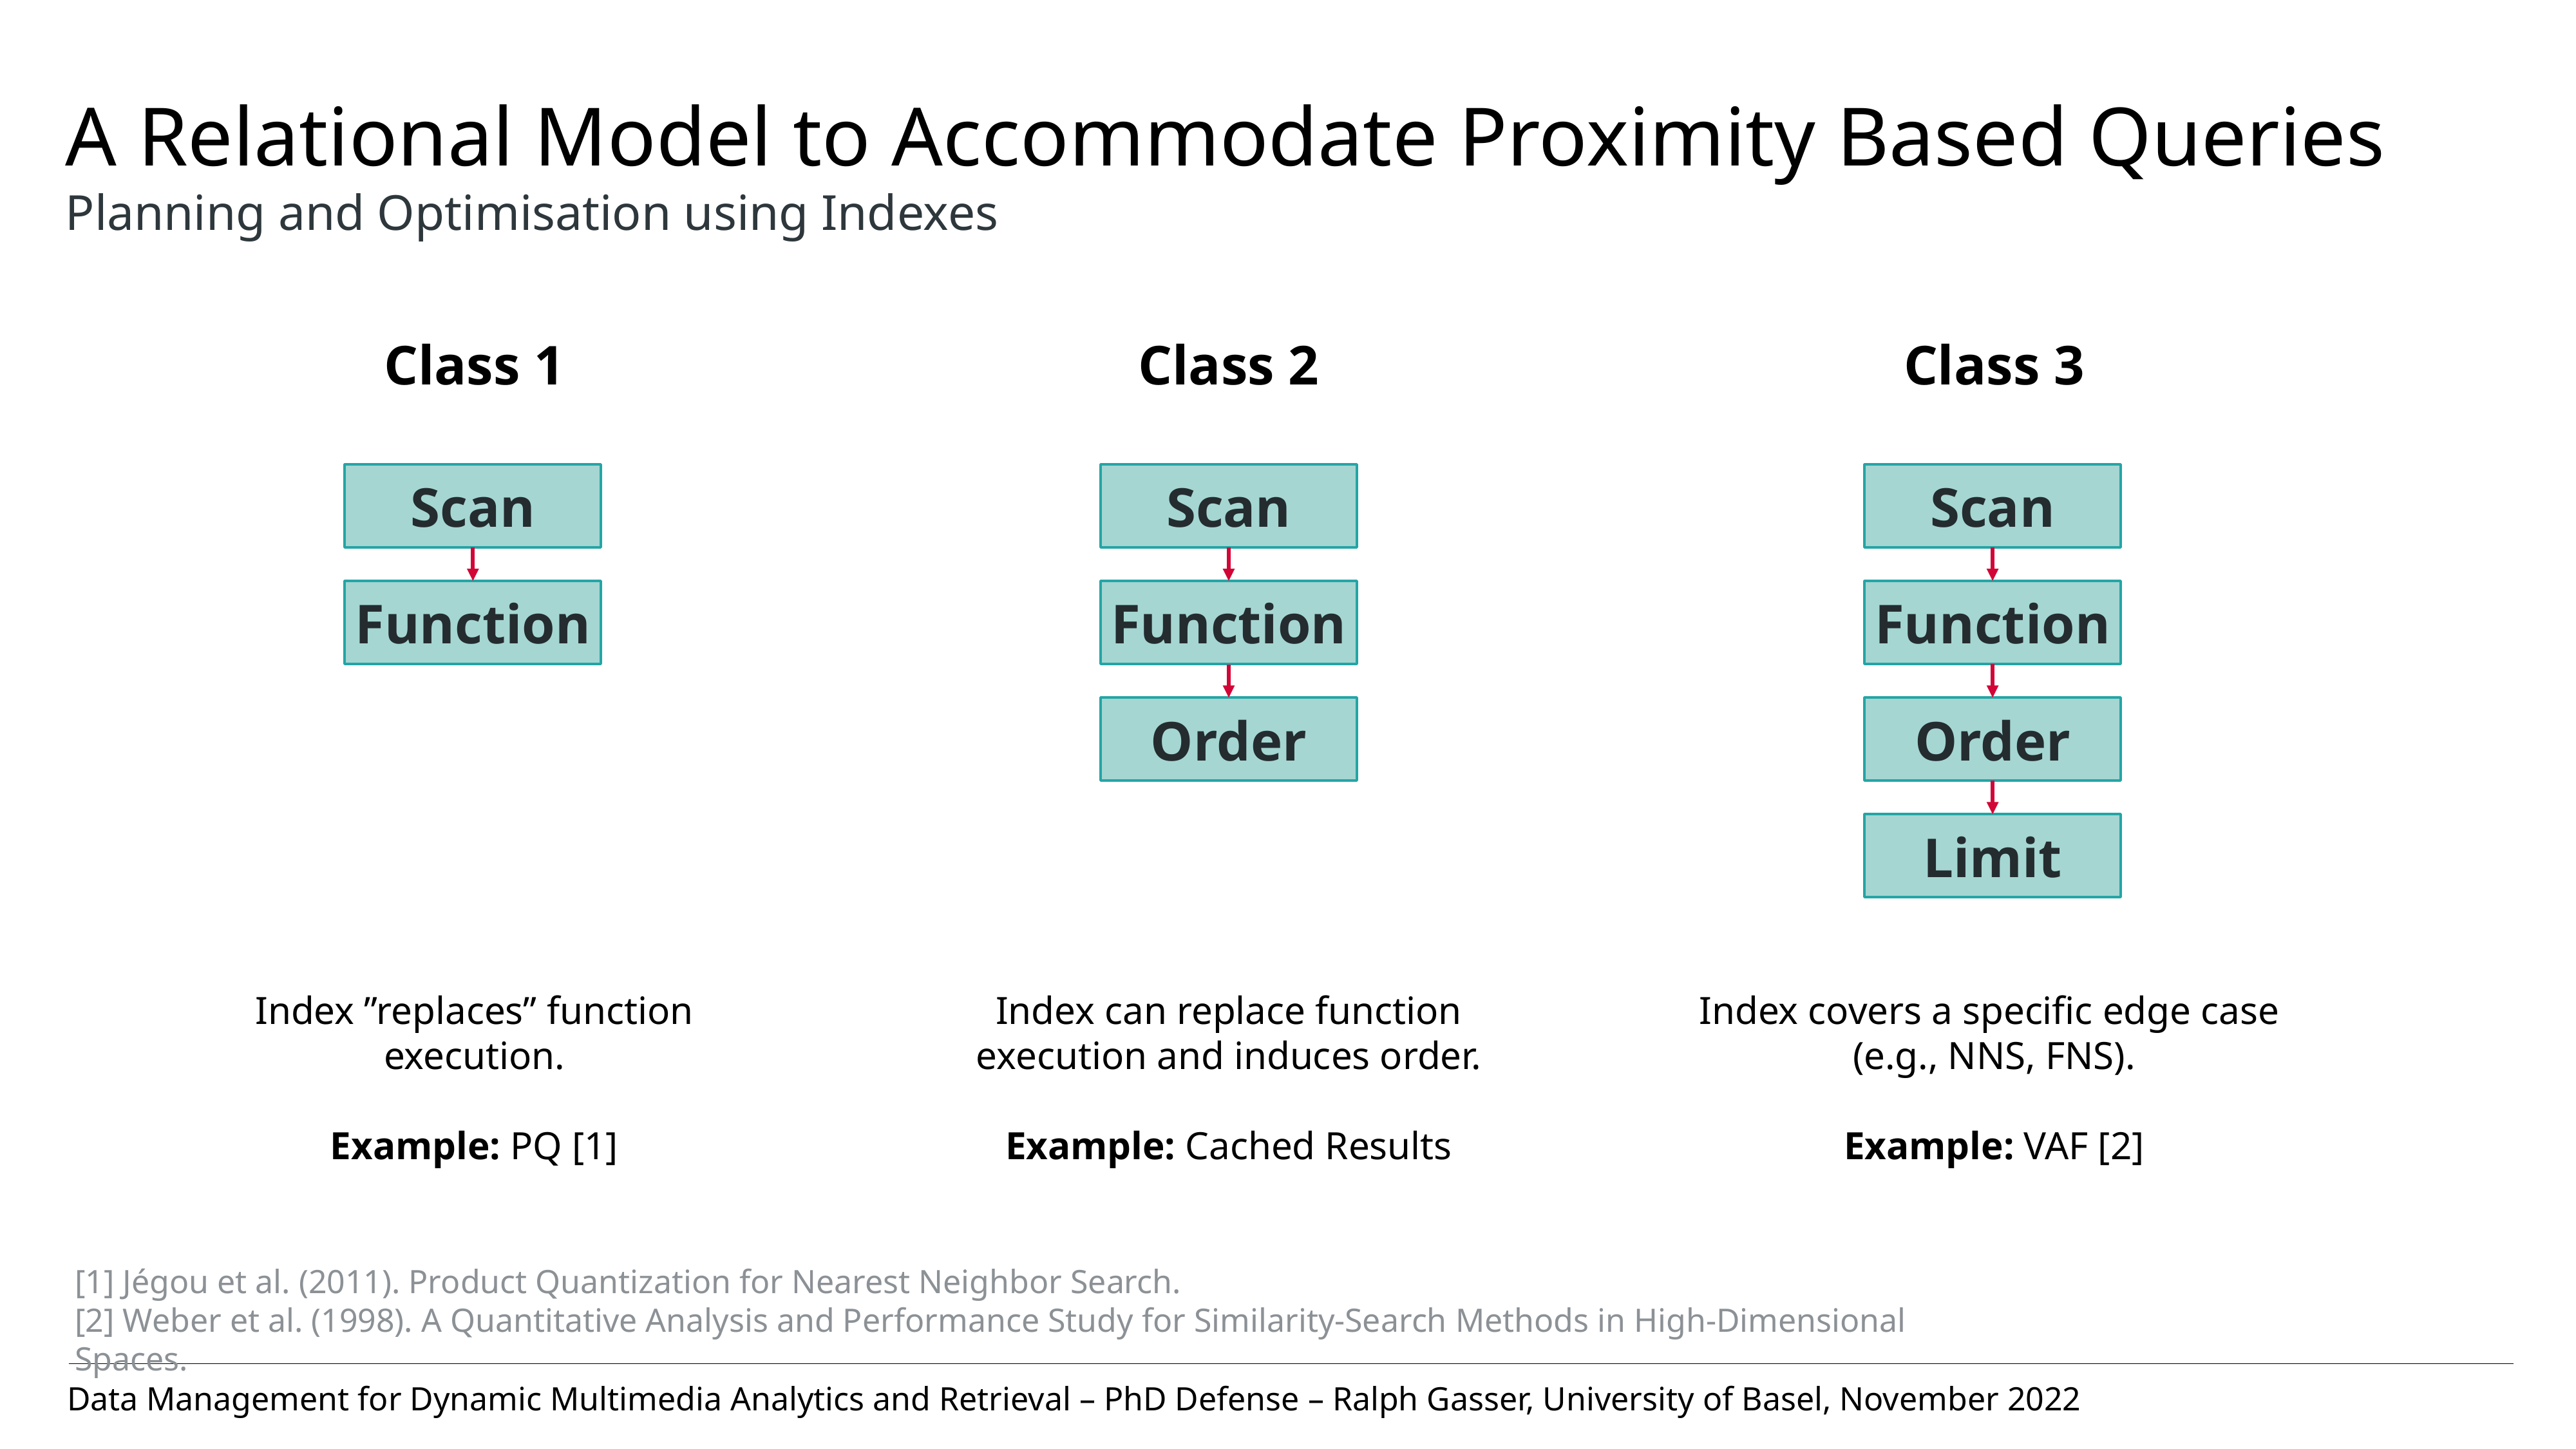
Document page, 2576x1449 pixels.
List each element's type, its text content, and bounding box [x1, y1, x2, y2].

text_box Function [1101, 580, 1357, 664]
text_box Scan [345, 464, 601, 547]
text_box Scan [1101, 464, 1357, 547]
text_box Limit [1864, 814, 2121, 898]
text_box Function [1864, 580, 2121, 664]
text_box Order [1101, 697, 1357, 781]
text_box Index can replace function execution and induces order. Example: Cached Results [924, 977, 1533, 1177]
text_box Class 2 [1128, 321, 1329, 405]
text_box Index covers a specific edge case (e.g., NNS, FNS). Example: VAF [2] [1690, 977, 2298, 1177]
text_box Class 3 [1894, 321, 2094, 405]
text_box Class 1 [374, 321, 574, 405]
text_box Order [1864, 697, 2121, 781]
title A Relational Model to Accommodate Proximity Based Queries Planning and Optimisation using Indexes [65, 85, 2511, 322]
text_box Index ”replaces” function execution. Example: PQ [1] [169, 977, 779, 1177]
text_box [1] Jégou et al. (2011). Product Quantization for Nearest Neighbor Search. [2] Weber et al. (1998). A Quantitative Analysis and Performance Study for Similarity-Search Methods in High-Dimensional Spaces. [65, 1256, 1927, 1382]
text_box Scan [1864, 464, 2121, 547]
text_box Function [345, 580, 601, 664]
